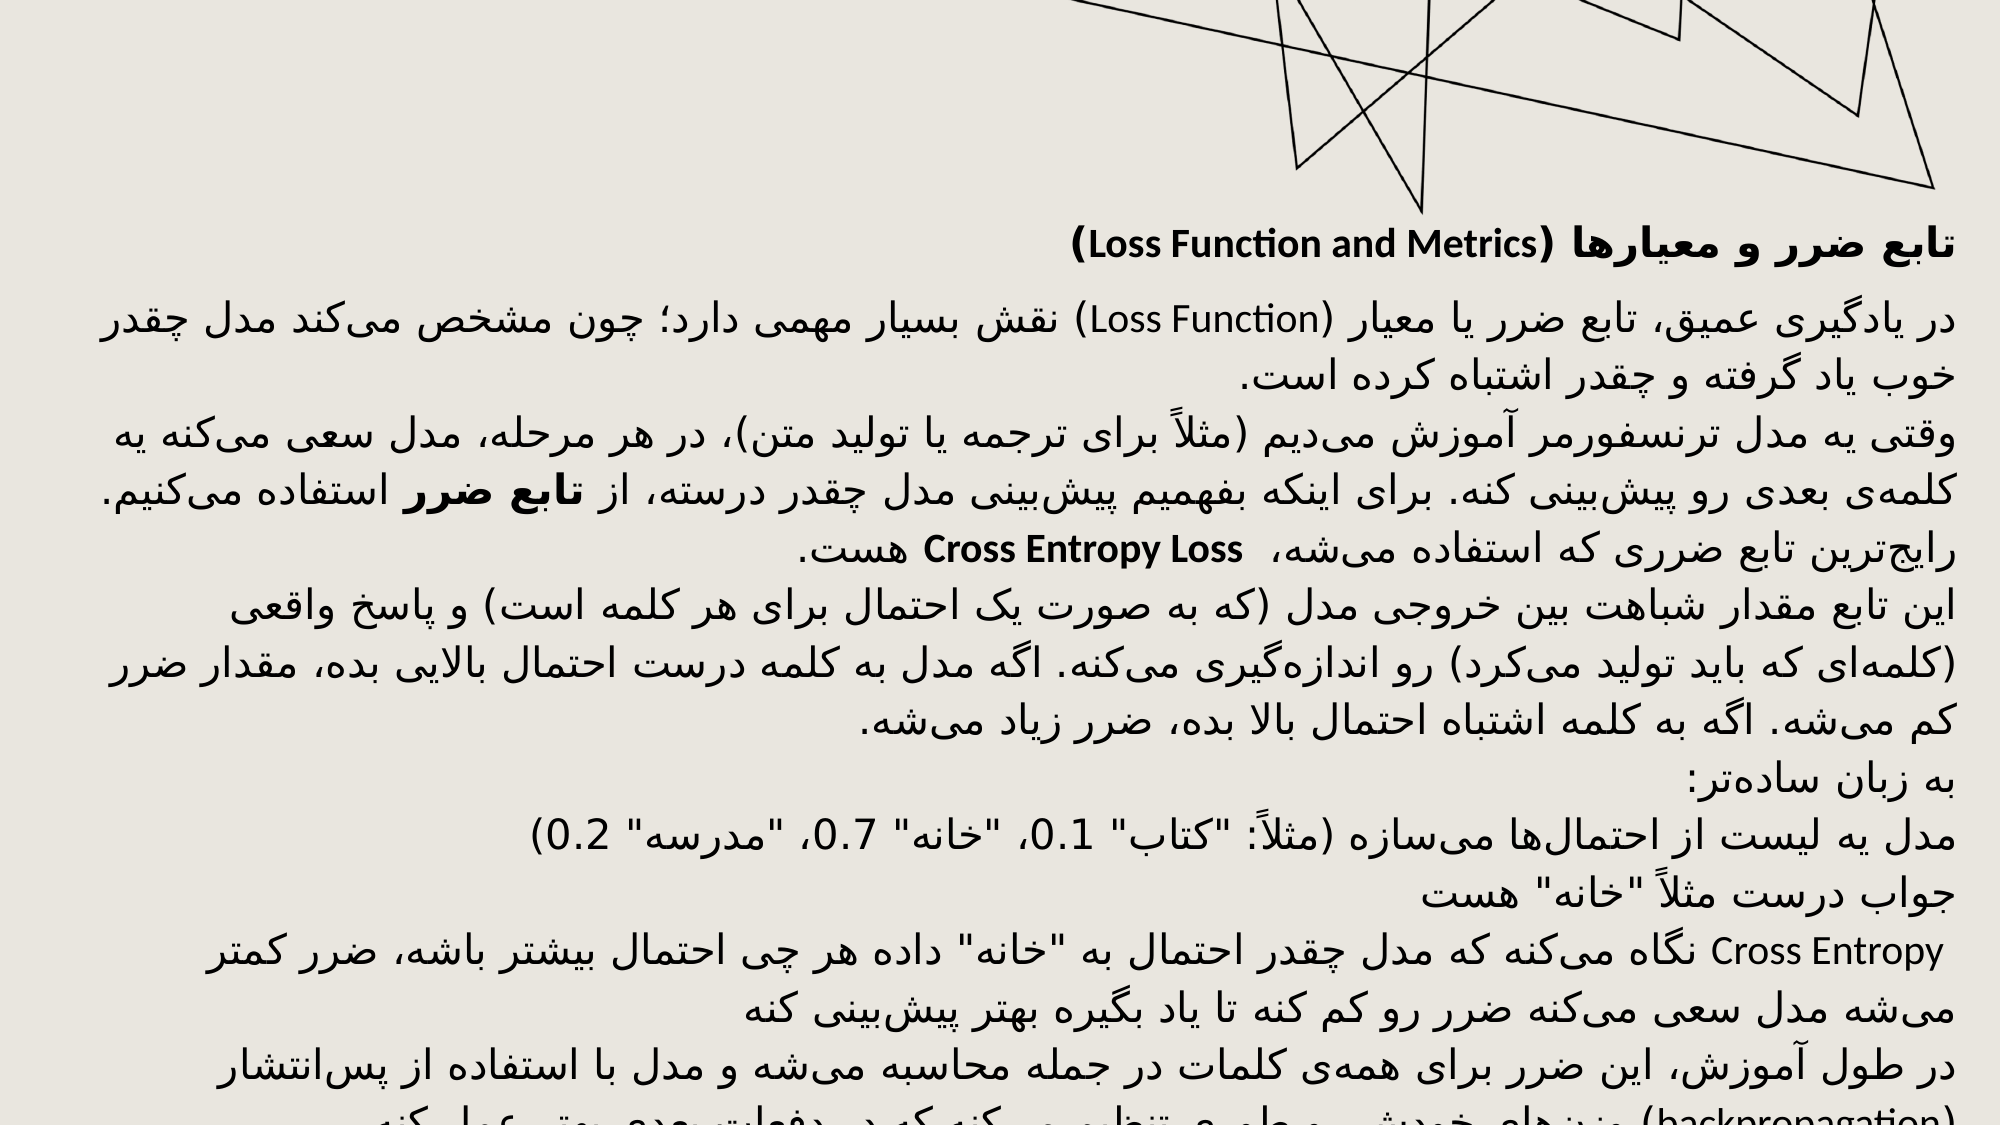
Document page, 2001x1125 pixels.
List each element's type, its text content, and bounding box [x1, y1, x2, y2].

text_box تابع ضرر و معیارها (Loss Function and Metrics) در یادگیری عمیق، تابع ضرر یا معیار (Loss Function) نقش بسیار مهمی دارد؛ چون مشخص می‌کند مدل چقدر خوب یاد گرفته و چقدر اشتباه کرده است. وقتی یه مدل ترنسفورمر آموزش می‌دیم (مثلاً برای ترجمه یا تولید متن)، در هر مرحله، مدل سعی می‌کنه یه کلمه‌ی بعدی رو پیش‌بینی کنه. برای اینکه بفهمیم پیش‌بینی مدل چقدر درسته، از تابع ضرر استفاده می‌کنیم. رایج‌ترین تابع ضرری که استفاده می‌شه، Cross Entropy Loss هست. این تابع مقدار شباهت بین خروجی مدل (که به صورت یک احتمال برای هر کلمه است) و پاسخ واقعی (کلمه‌ای که باید تولید می‌کرد) رو اندازه‌گیری می‌کنه. اگه مدل به کلمه درست احتمال بالایی بده، مقدار ضرر کم می‌شه. اگه به کلمه اشتباه احتمال بالا بده، ضرر زیاد می‌شه. به زبان ساده‌تر: مدل یه لیست از احتمال‌ها می‌سازه (مثلاً: "کتاب" 0.1، "خانه" 0.7، "مدرسه" 0.2) جواب درست مثلاً "خانه" هست Cross Entropy نگاه می‌کنه که مدل چقدر احتمال به "خانه" داده هر چی احتمال بیشتر باشه، ضرر کمتر می‌شه مدل سعی می‌کنه ضرر رو کم کنه تا یاد بگیره بهتر پیش‌بینی کنه در طول آموزش، این ضرر برای همه‌ی کلمات در جمله محاسبه می‌شه و مدل با استفاده از پس‌انتشار (backpropagation) وزن‌های خودش رو طوری تنظیم می‌کنه که در دفعات بعدی بهتر عمل کنه. [68, 201, 1973, 1125]
picture [1039, 0, 2001, 216]
